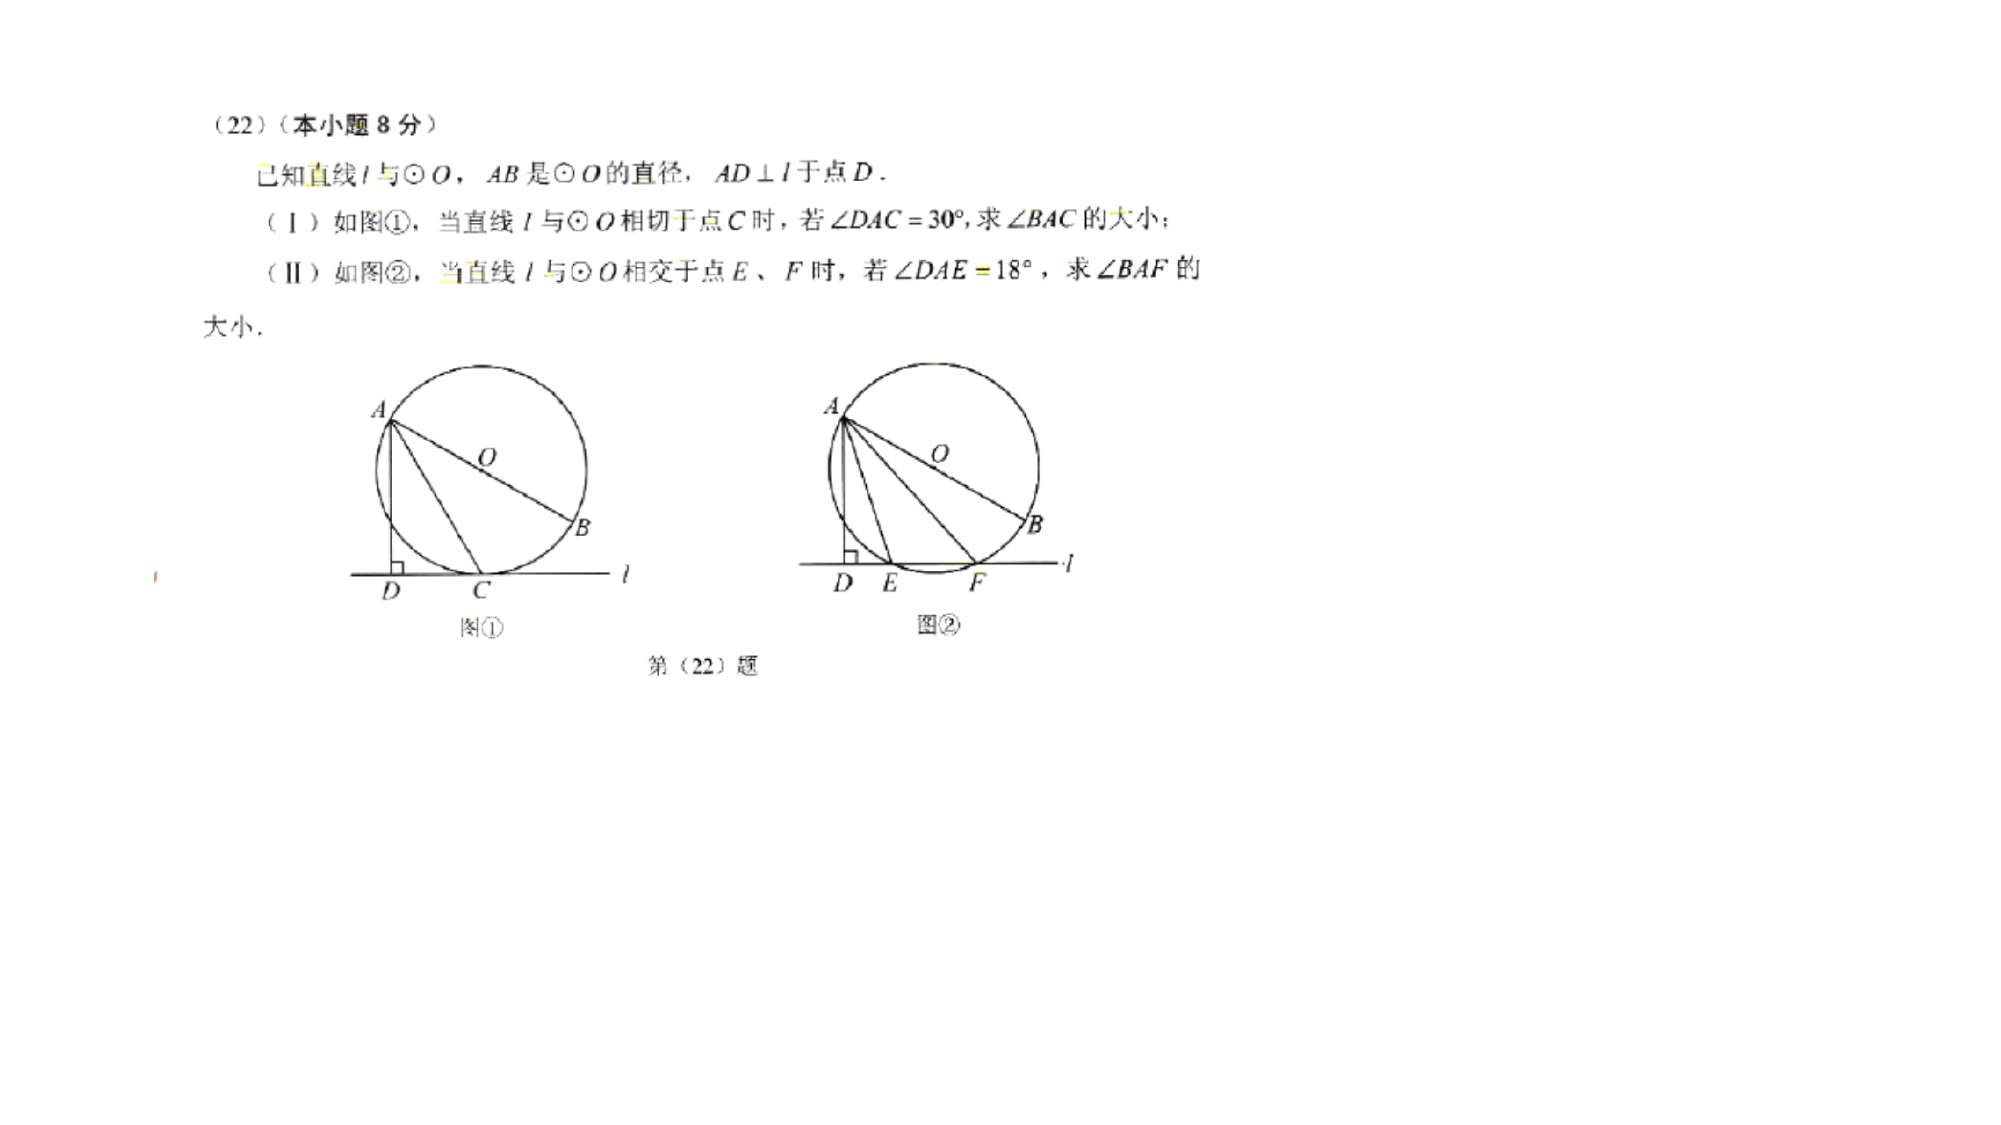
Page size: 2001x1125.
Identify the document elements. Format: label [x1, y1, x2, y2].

picture [154, 86, 1228, 709]
